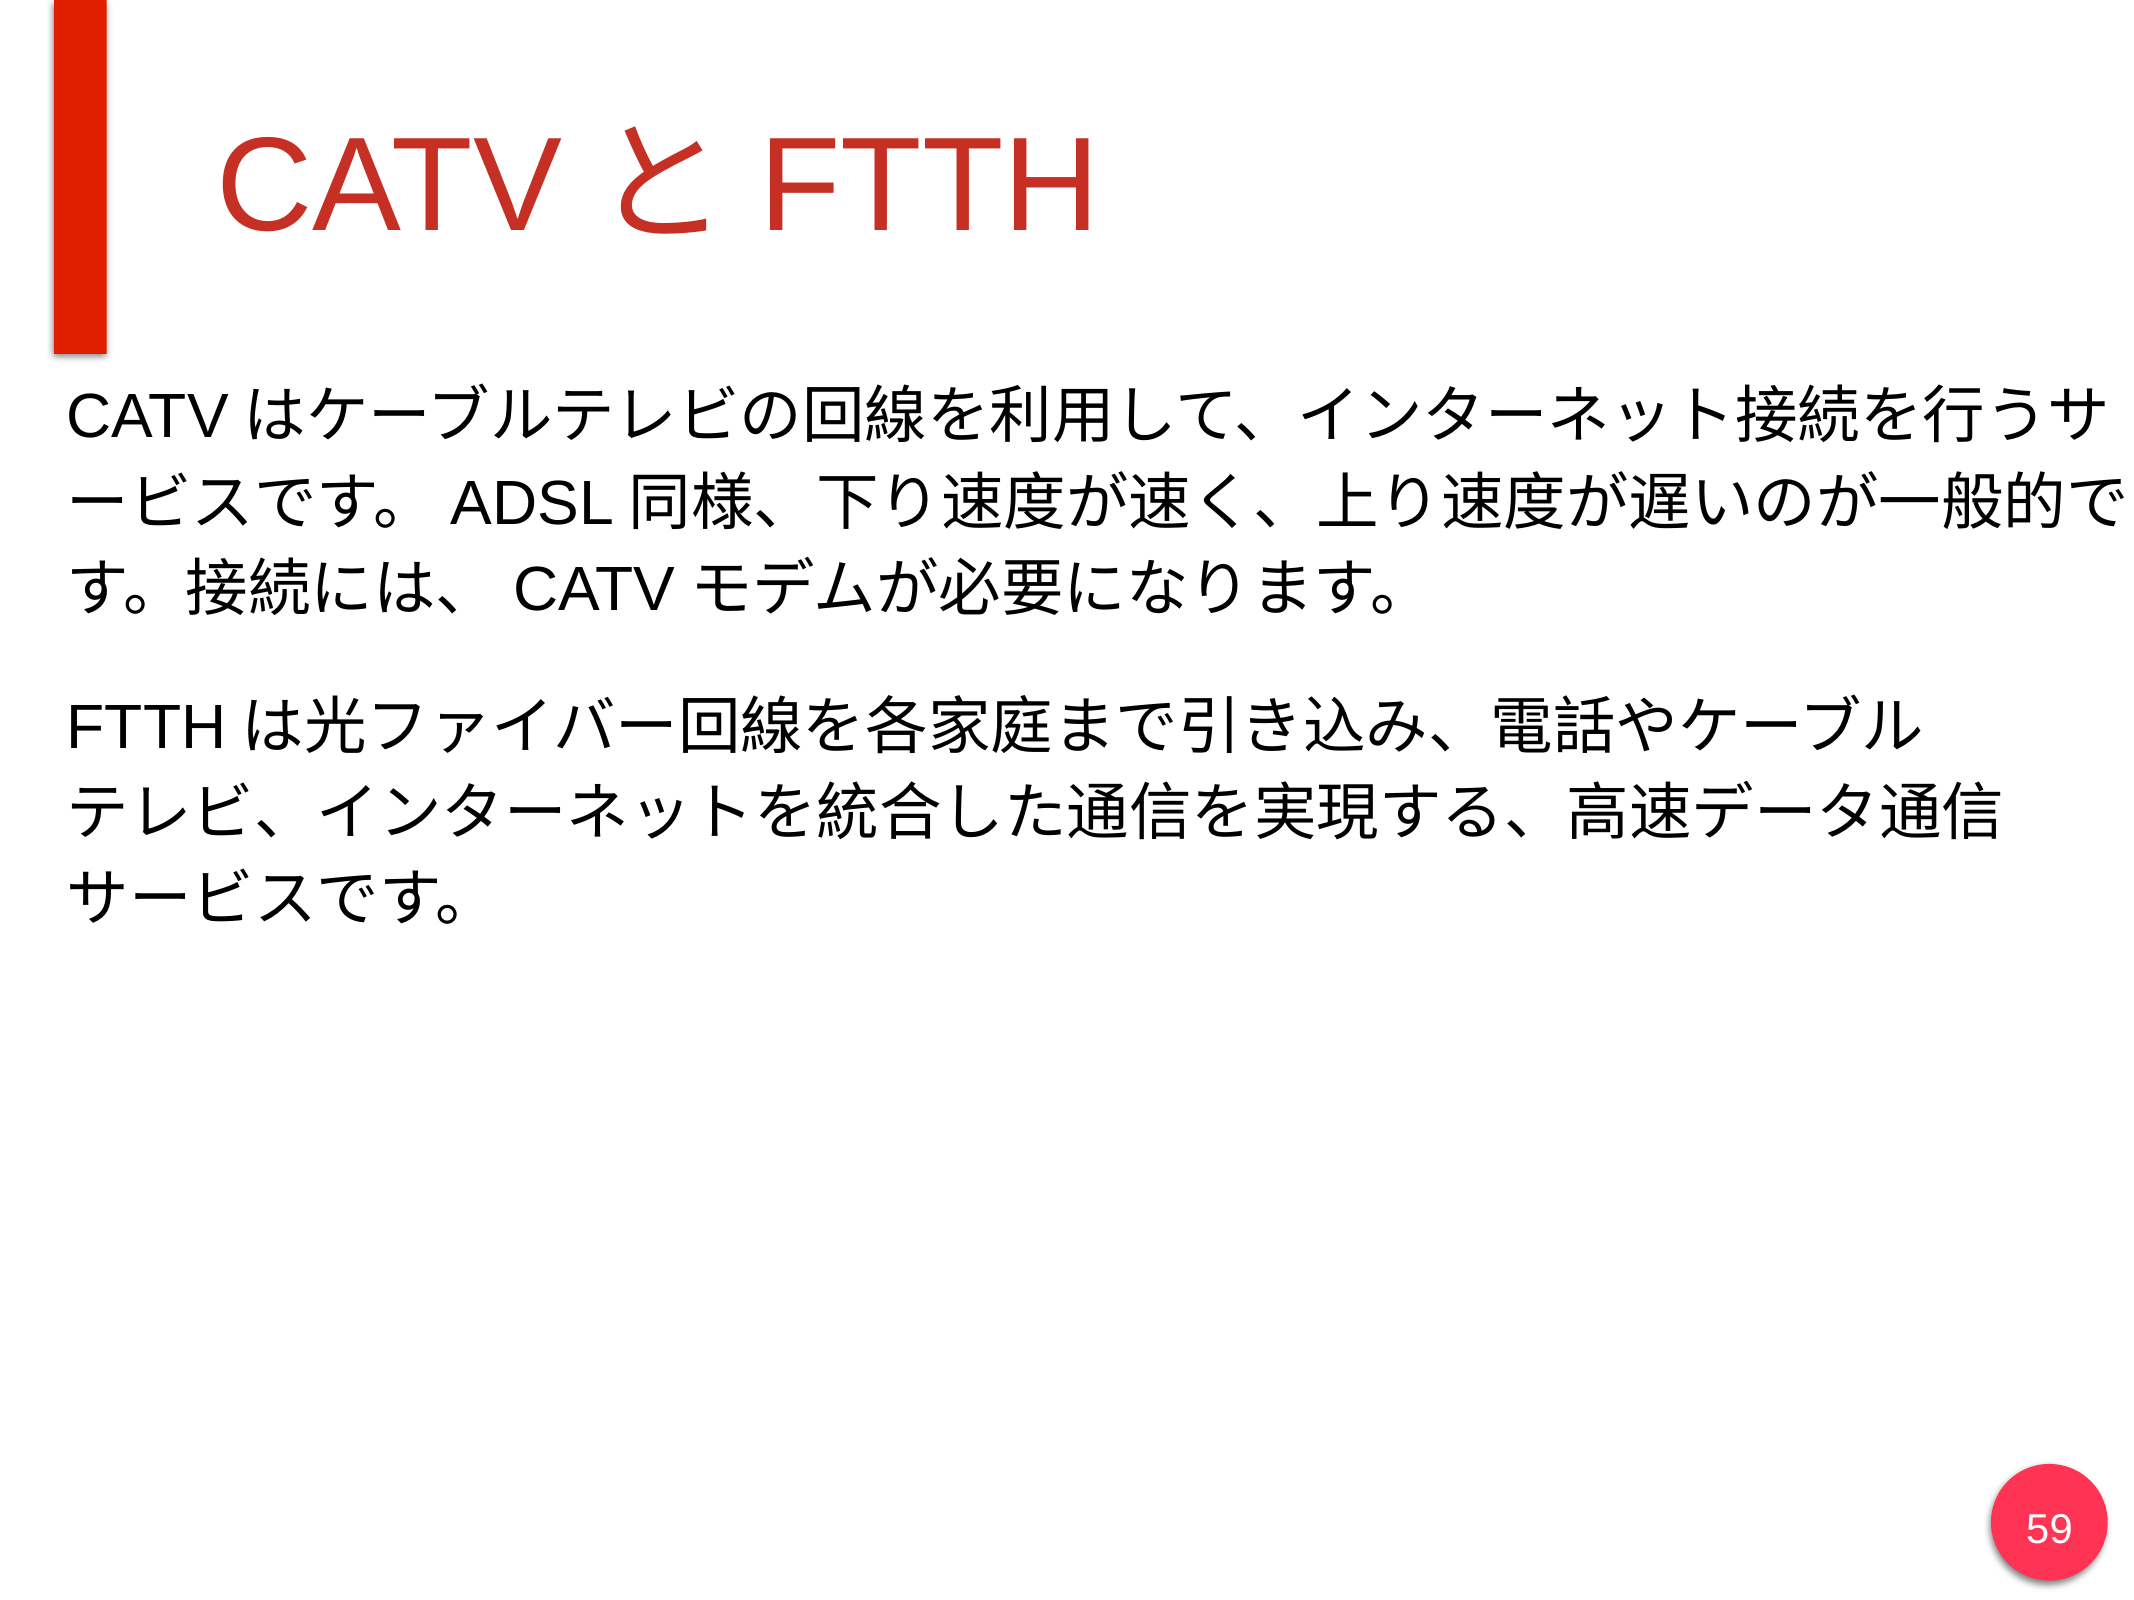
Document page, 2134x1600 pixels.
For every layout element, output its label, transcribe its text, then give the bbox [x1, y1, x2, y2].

title CATVとFTTH [208, 18, 2030, 336]
text_box CATVはケーブルテレビの回線を利用して、インターネット接続を行うサービスです。ADSL同様、下り速度が速く、上り速度が遅いのが一般的です。接続には、CATVモデムが必要になります。 FTTHは光ファイバー回線を各家庭まで引き込み、電話やケーブル テレビ、インターネットを統合した通信を実現する、高速データ通信 サービスです。 [58, 355, 2134, 1473]
slide_number 59 [2012, 1493, 2087, 1600]
